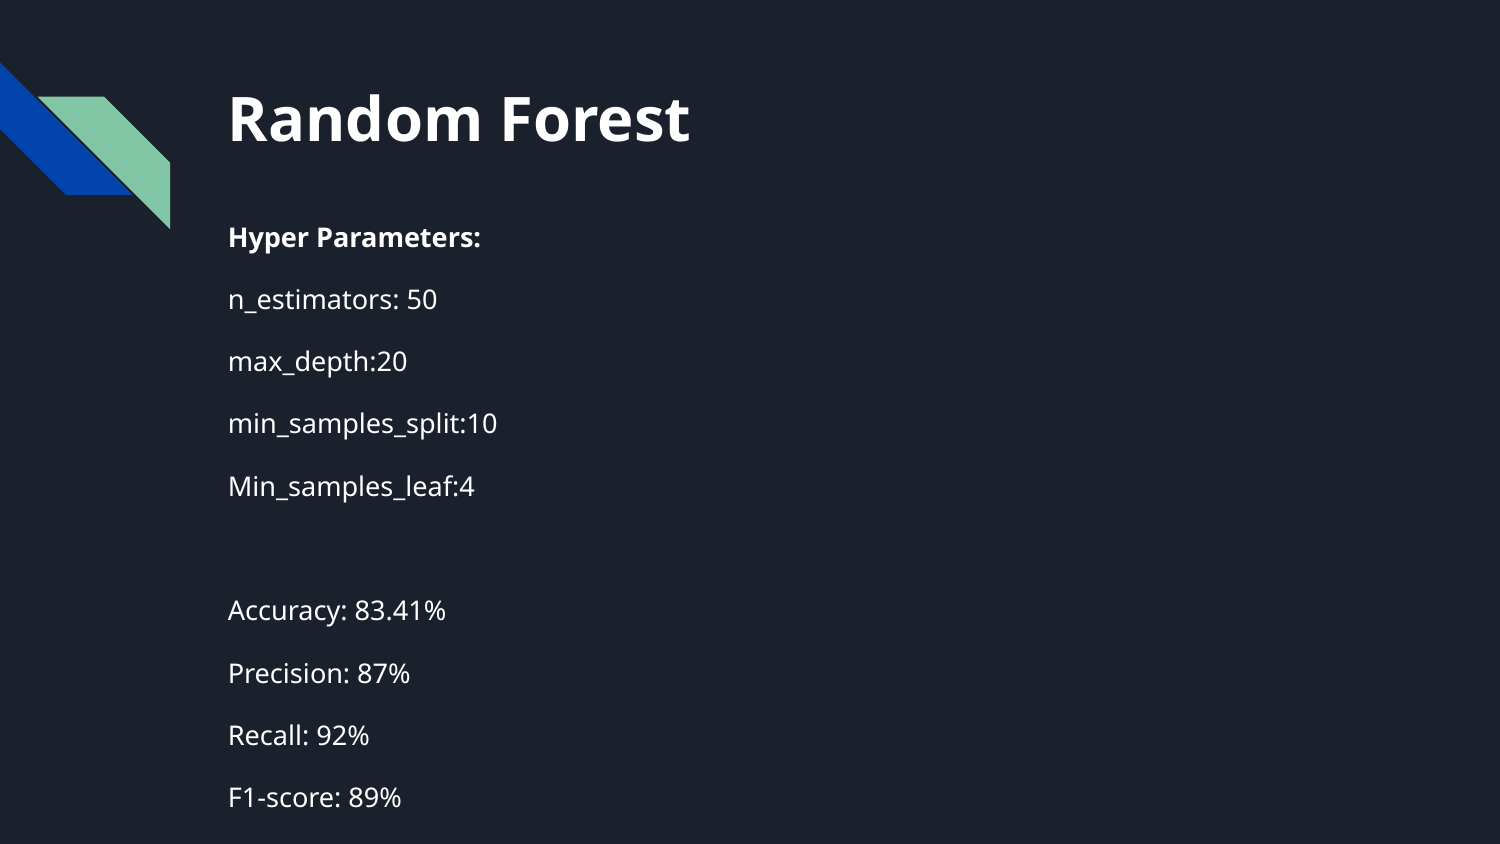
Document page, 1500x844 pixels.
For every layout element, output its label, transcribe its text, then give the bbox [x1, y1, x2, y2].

title Random Forest [212, 64, 1368, 200]
list Hyper Parameters: n_estimators: 50 max_depth:20 min_samples_split:10 Min_samples_leaf:4 Accuracy: 83.41% Precision: 87% Recall: 92% F1-score: 89% [212, 200, 1368, 678]
